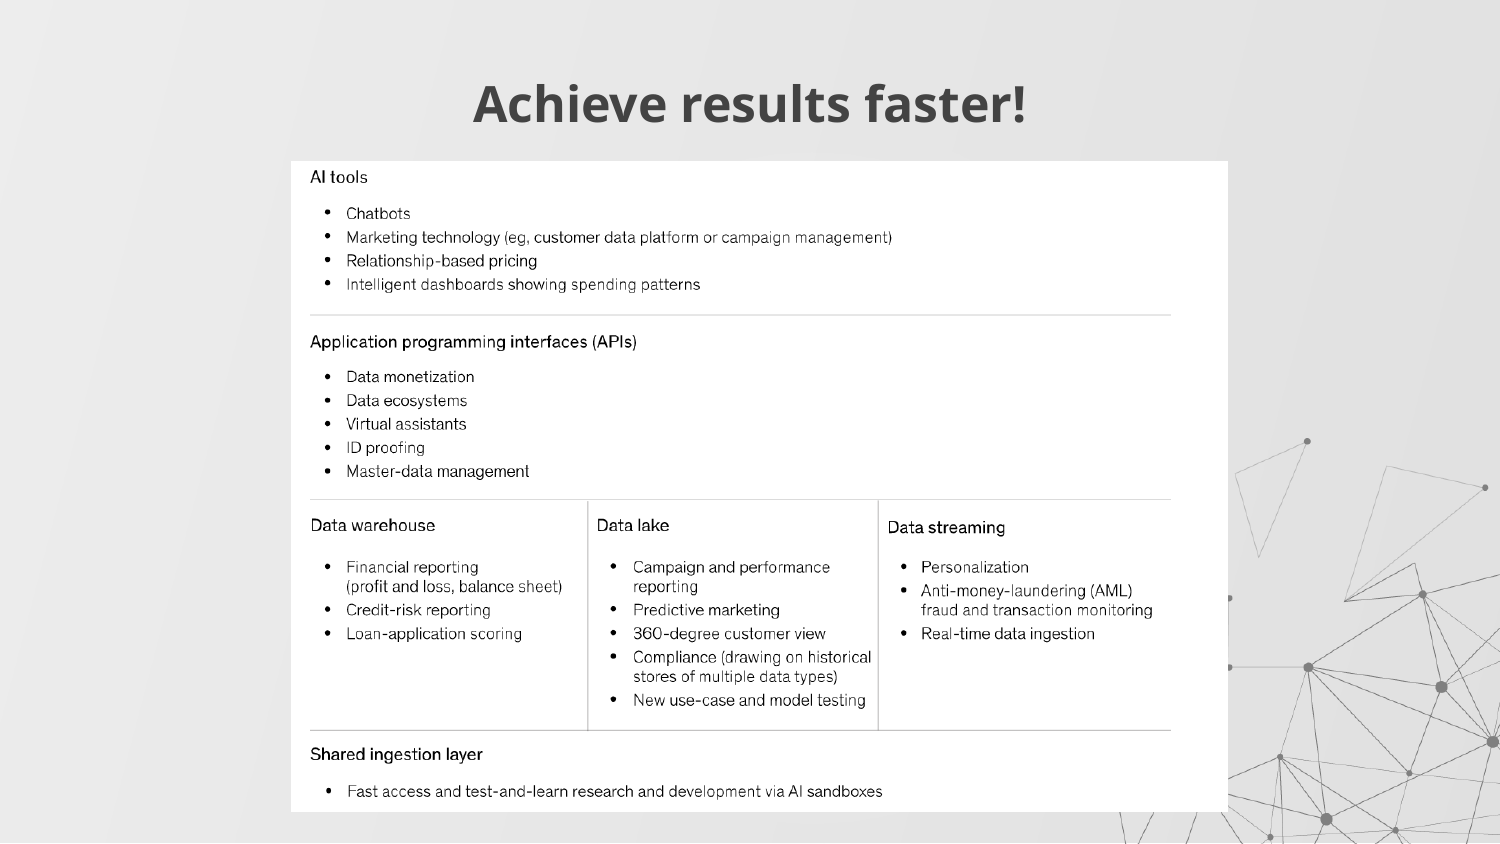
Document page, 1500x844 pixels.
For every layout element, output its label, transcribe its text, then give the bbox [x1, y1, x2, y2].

picture [0, 0, 1500, 844]
title Achieve results faster! [322, 57, 1178, 144]
